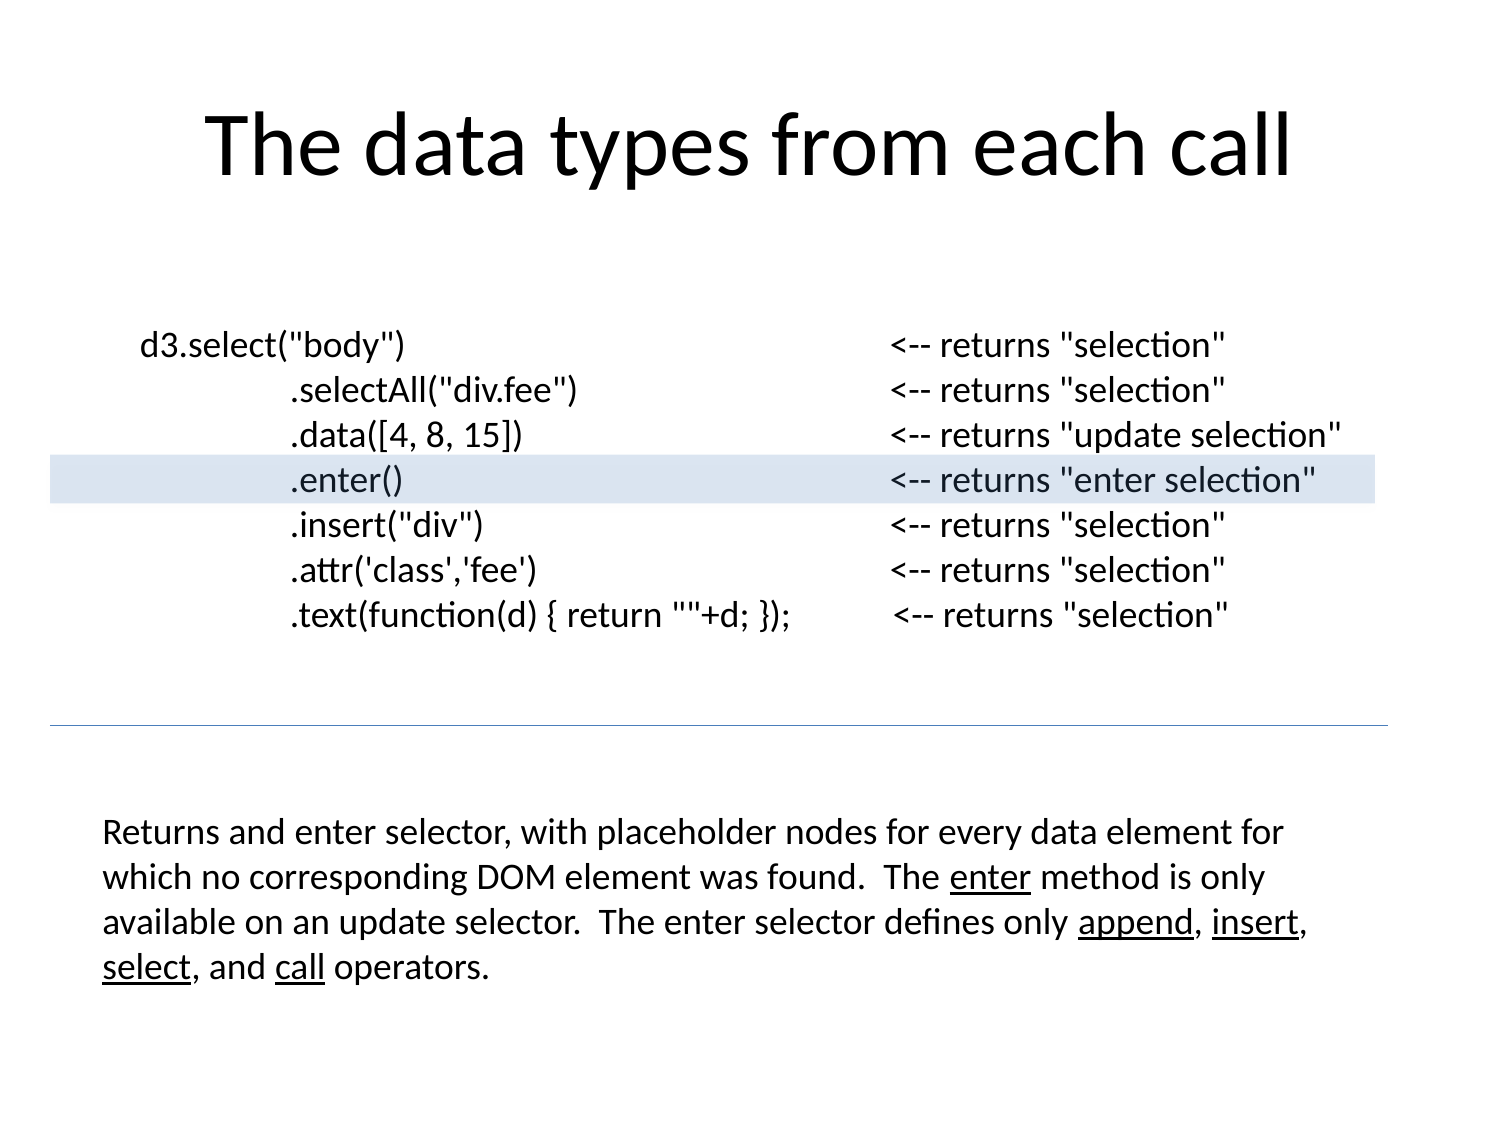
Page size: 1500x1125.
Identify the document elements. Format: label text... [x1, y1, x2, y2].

text_box Returns and enter selector, with placeholder nodes for every data element for which no corresponding DOM element was found. The enter method is only available on an update selector. The enter selector defines only append, insert, select, and call operators. [87, 799, 1338, 995]
text_box d3.select("body") <-- returns "selection" .selectAll("div.fee") <-- returns "selection" .data([4, 8, 15]) <-- returns "update selection" .enter() <-- returns "enter selection" .insert("div") <-- returns "selection" .attr('class','fee') <-- returns "selection" .text(function(d) { return ""+d; }); <-- returns "selection" [124, 312, 1400, 643]
title The data types from each call [75, 45, 1425, 233]
text_box [48, 453, 1377, 506]
